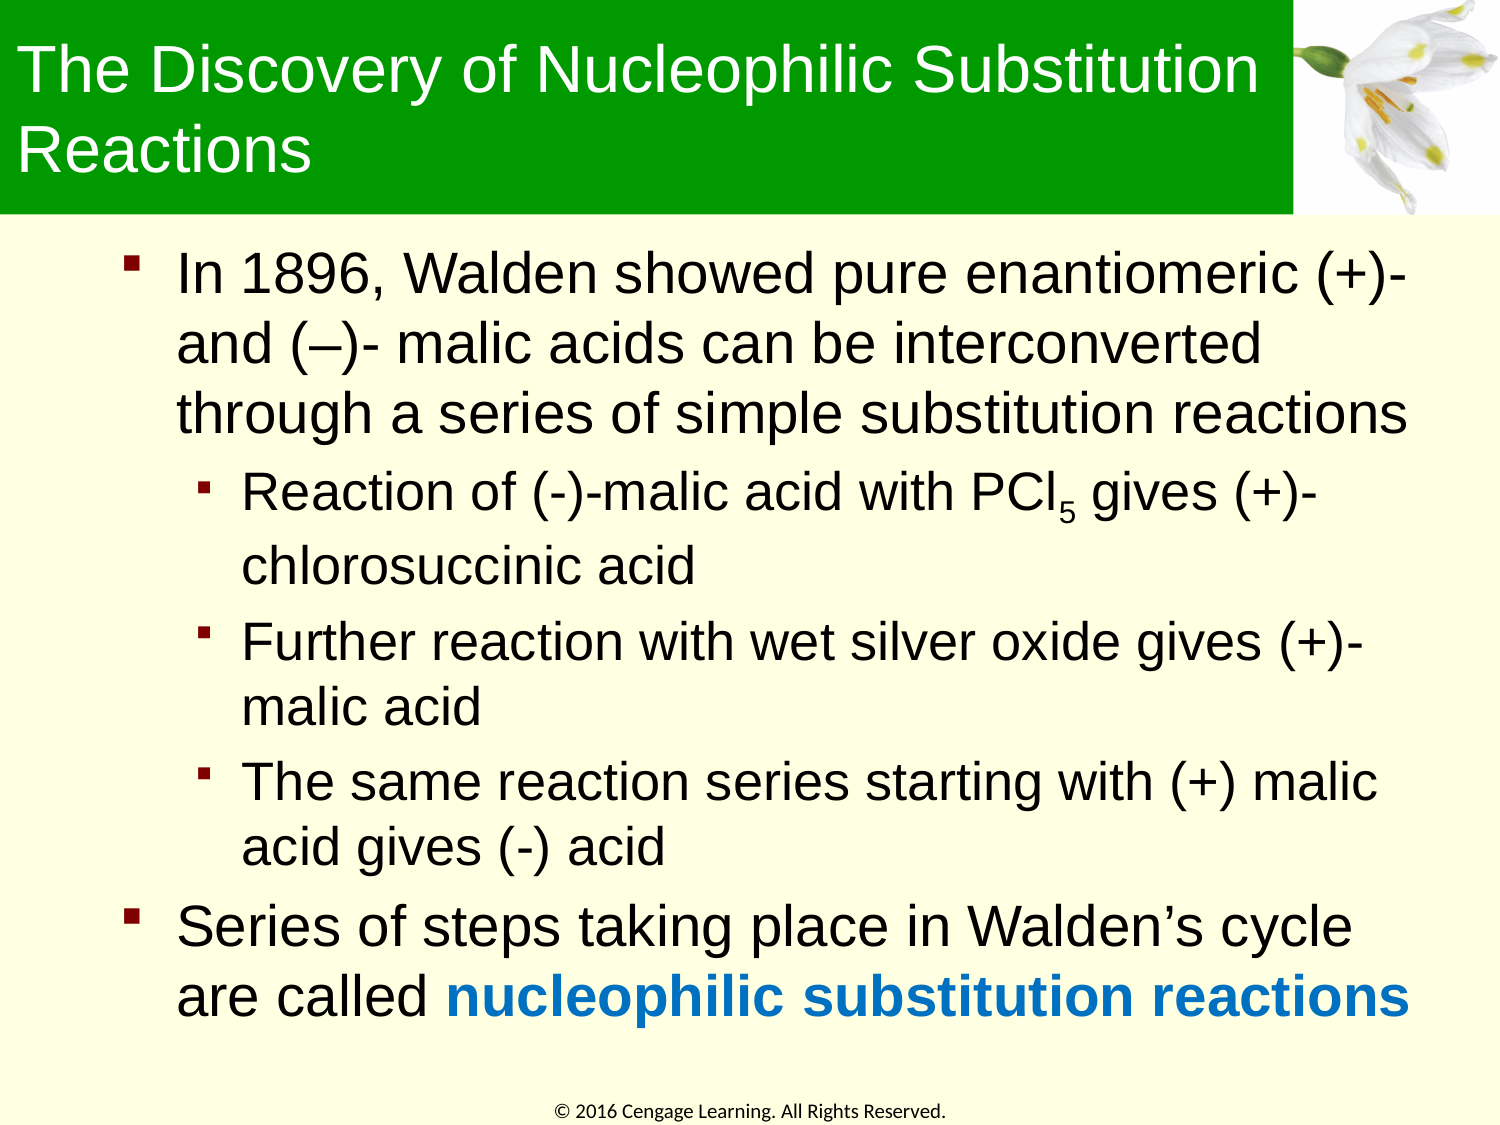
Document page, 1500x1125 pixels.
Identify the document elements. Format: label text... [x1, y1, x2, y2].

list In 1896, Walden showed pure enantiomeric (+)- and (–)- malic acids can be interconverted through a series of simple substitution reactions Reaction of (-)-malic acid with PCl5 gives (+)-chlorosuccinic acid Further reaction with wet silver oxide gives (+)-malic acid The same reaction series starting with (+) malic acid gives (-) acid Series of steps taking place in Walden’s cycle are called nucleophilic substitution reactions [103, 227, 1450, 1065]
picture [1293, 0, 1500, 215]
title The Discovery of Nucleophilic Substitution Reactions [0, 0, 1288, 213]
